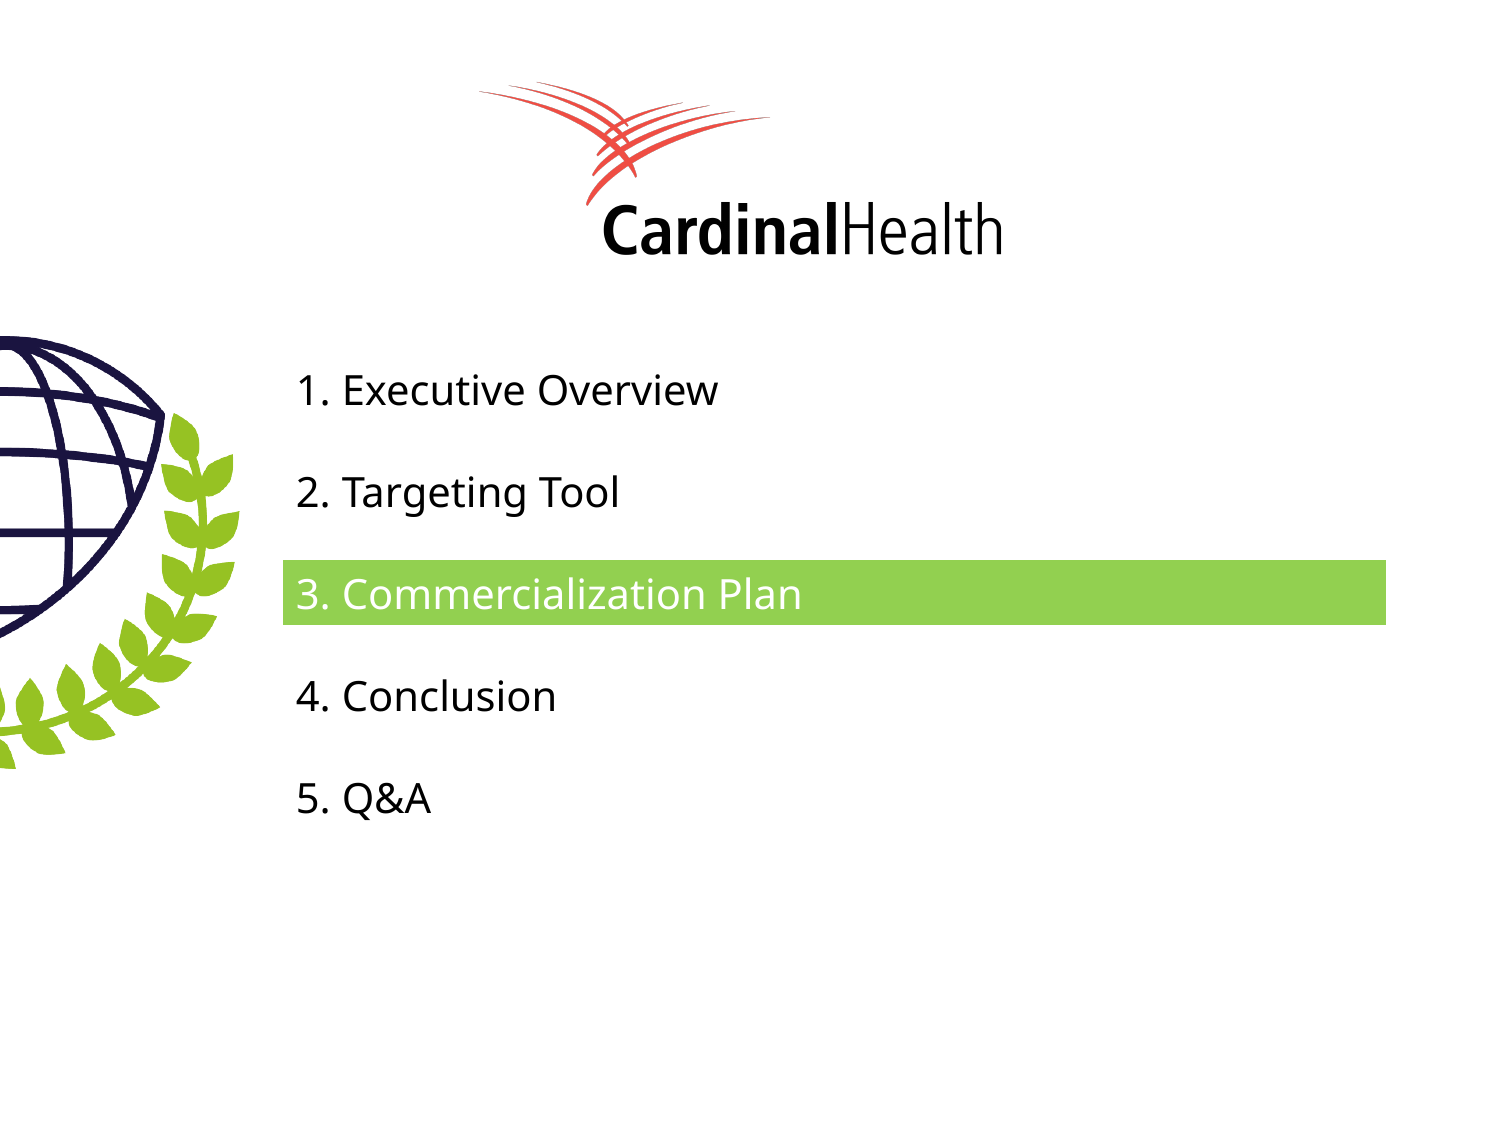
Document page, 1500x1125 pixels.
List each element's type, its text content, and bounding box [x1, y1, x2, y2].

text_box 4. Conclusion [279, 658, 1390, 731]
text_box 5. Q&A [279, 760, 1390, 833]
picture [468, 68, 1032, 275]
text_box 3. Commercialization Plan [279, 556, 1390, 629]
text_box 2. Targeting Tool [279, 454, 1390, 527]
text_box 1. Executive Overview [279, 352, 1390, 425]
picture [0, 335, 240, 769]
